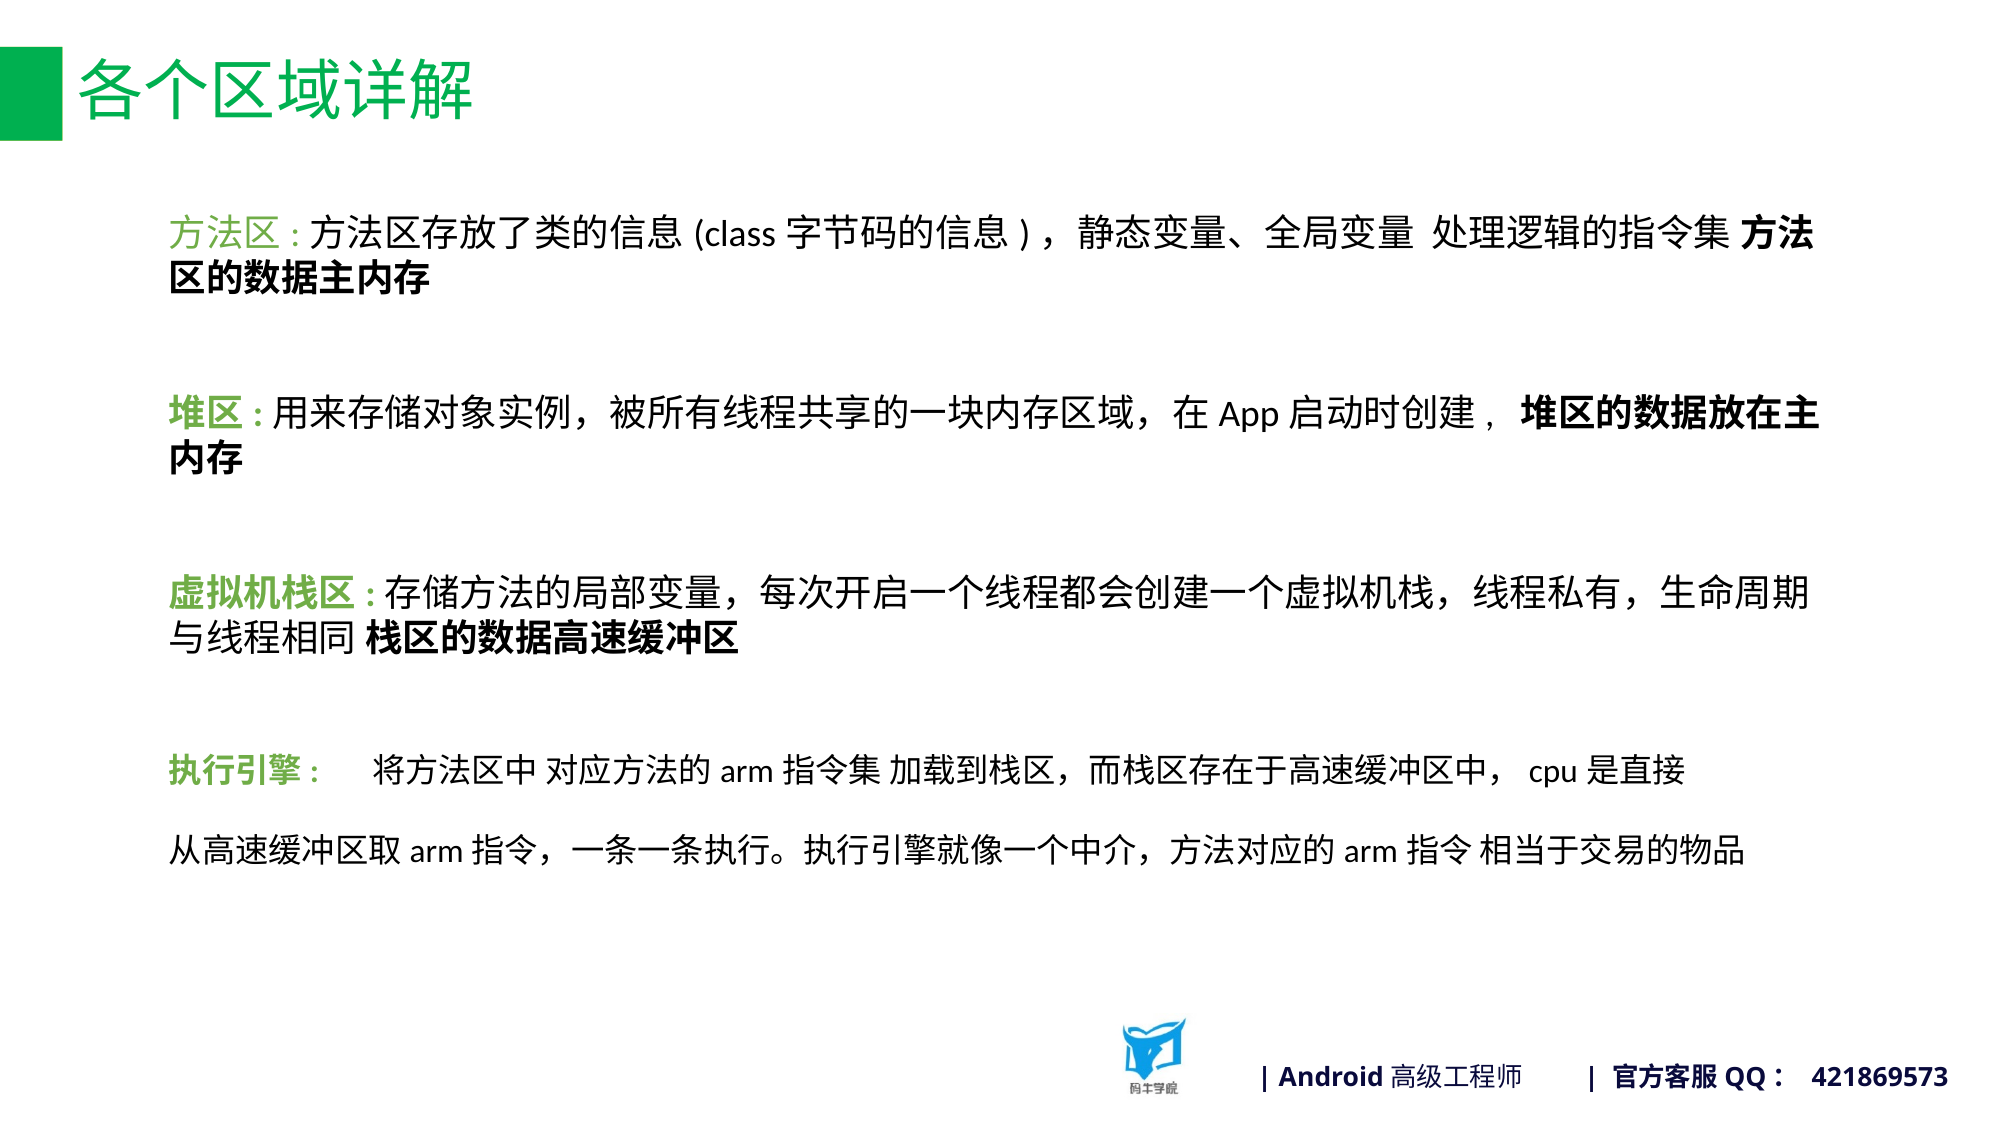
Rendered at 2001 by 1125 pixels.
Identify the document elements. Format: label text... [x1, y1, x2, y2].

text_box 方法区:方法区存放了类的信息(class字节码的信息)，静态变量、全局变量 处理逻辑的指令集 方法区的数据主内存 堆区:用来存储对象实例，被所有线程共享的一块内存区域，在App启动时创建, 堆区的数据放在主内存 虚拟机栈区:存储方法的局部变量，每次开启一个线程都会创建一个虚拟机栈，线程私有，生命周期与线程相同 栈区的数据高速缓冲区 执行引擎: 将方法区中 对应方法的arm指令集 加载到栈区，而栈区存在于高速缓冲区中，cpu是直接 从高速缓冲区取arm指令，一条一条执行。执行引擎就像一个中介，方法对应的arm指令 相当于交易的物品 [154, 201, 1846, 877]
picture [1111, 1013, 1197, 1100]
title 各个区域详解 [62, 45, 1938, 141]
